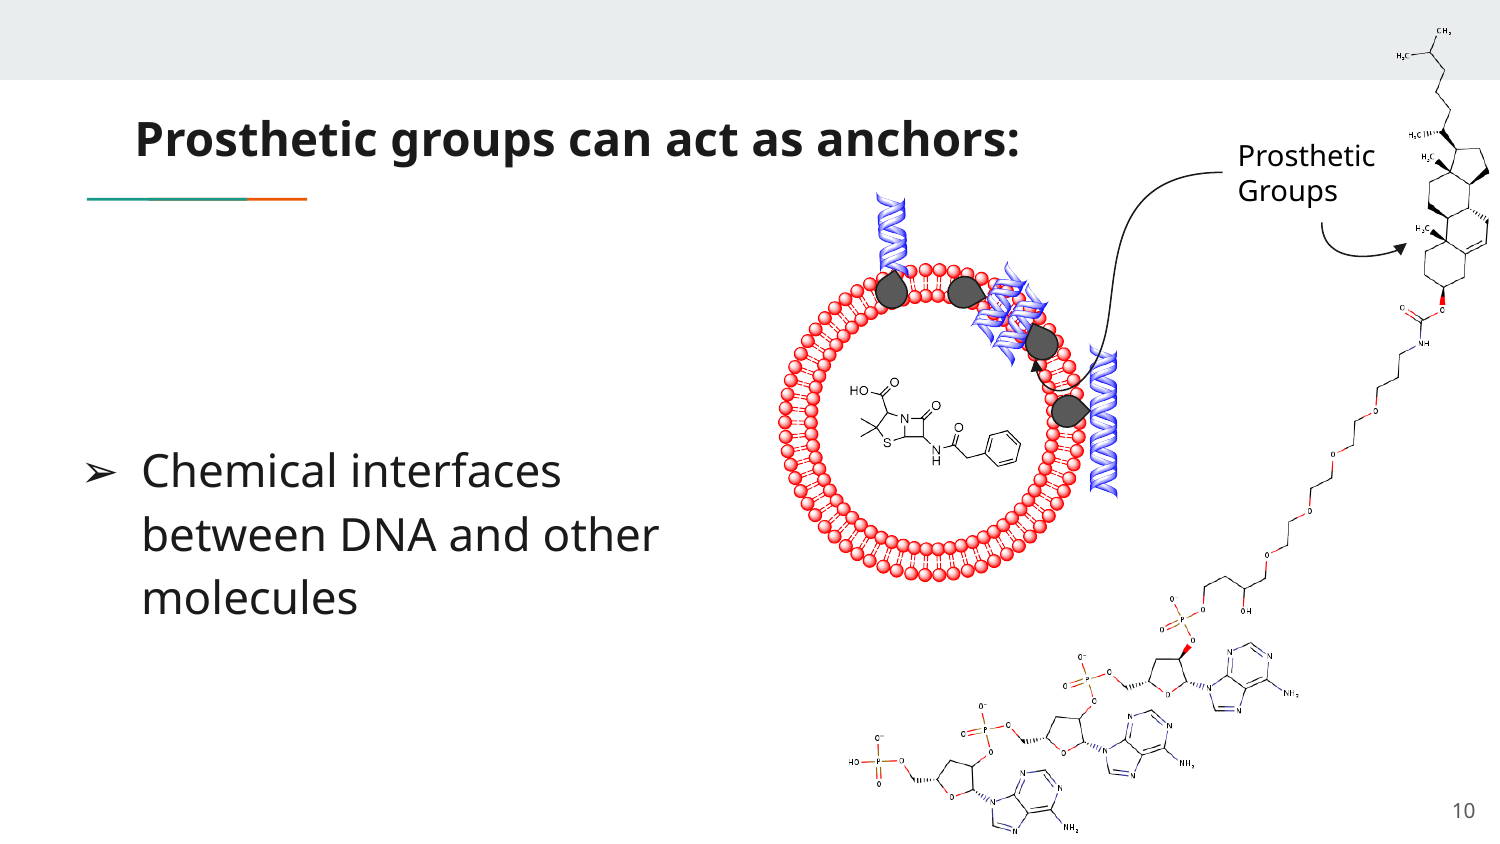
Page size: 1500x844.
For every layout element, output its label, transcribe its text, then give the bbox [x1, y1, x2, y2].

title Prosthetic groups can act as anchors: [119, 93, 834, 182]
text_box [1354, 190, 1375, 276]
picture [776, 18, 1500, 844]
list Chemical interfaces between DNA and other molecules [51, 338, 750, 750]
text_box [1056, 172, 1223, 339]
